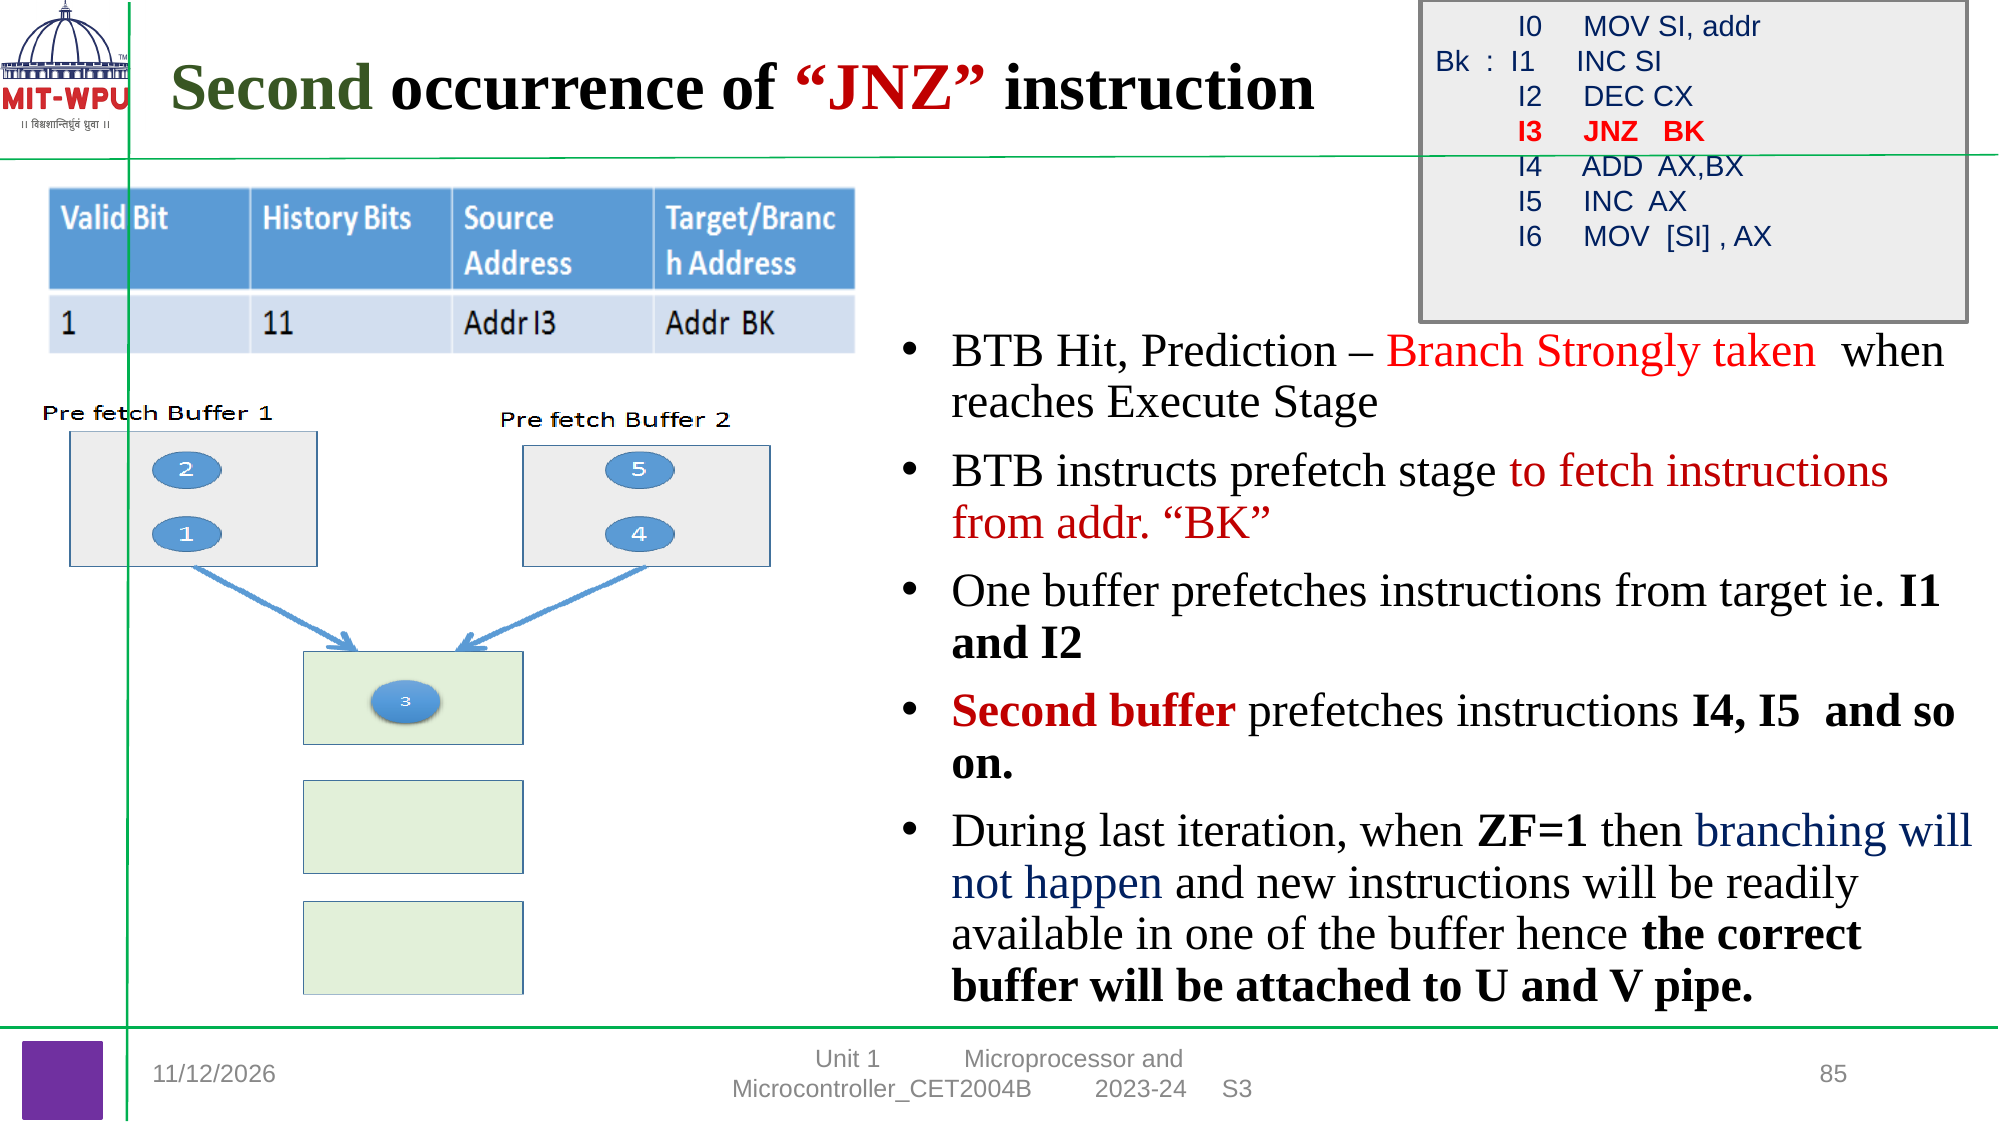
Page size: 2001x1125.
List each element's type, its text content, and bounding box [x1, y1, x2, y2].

text_box I0 MOV SI, addr Bk : I1 INC SI I2 DEC CX I3 JNZ BK I4 ADD AX,BX I5 INC AX I6 MOV [SI] , AX [1418, 171, 1969, 324]
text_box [135, 154, 1999, 160]
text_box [126, 1039, 130, 1122]
picture [130, 393, 807, 995]
text_box I0 MOV SI, addr Bk : I1 INC SI I2 DEC CX I3 JNZ BK I4 ADD AX,BX I5 INC AX I6 MOV [SI] , AX [1418, 0, 1969, 152]
picture [42, 176, 126, 366]
picture [130, 176, 866, 366]
footer Unit 1 Microprocessor and Microcontroller_CET2004B 2023-24 S3 [662, 1042, 1338, 1103]
list BTB Hit, Prediction – Branch Strongly taken when reaches Execute Stage BTB instructs prefetch stage to fetch instructions from addr. “BK” One buffer prefetches instructions from target ie. I1 and I2 Second buffer prefetches instructions I4, I5 and so on. During last iteration, when ZF=1 then branching will not happen and new instructions will be readily available in one of the buffer hence the correct buffer will be attached to U and V pipe. [870, 317, 1999, 1027]
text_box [126, 1, 130, 1026]
picture [23, 393, 126, 995]
slide_number 85 [1412, 1042, 1863, 1103]
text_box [0, 154, 121, 160]
text_box [22, 1041, 103, 1120]
text_box [944, 532, 1008, 582]
title Second occurrence of “JNZ” instruction [154, 11, 1418, 152]
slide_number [137, 1042, 588, 1103]
picture [0, 0, 146, 132]
